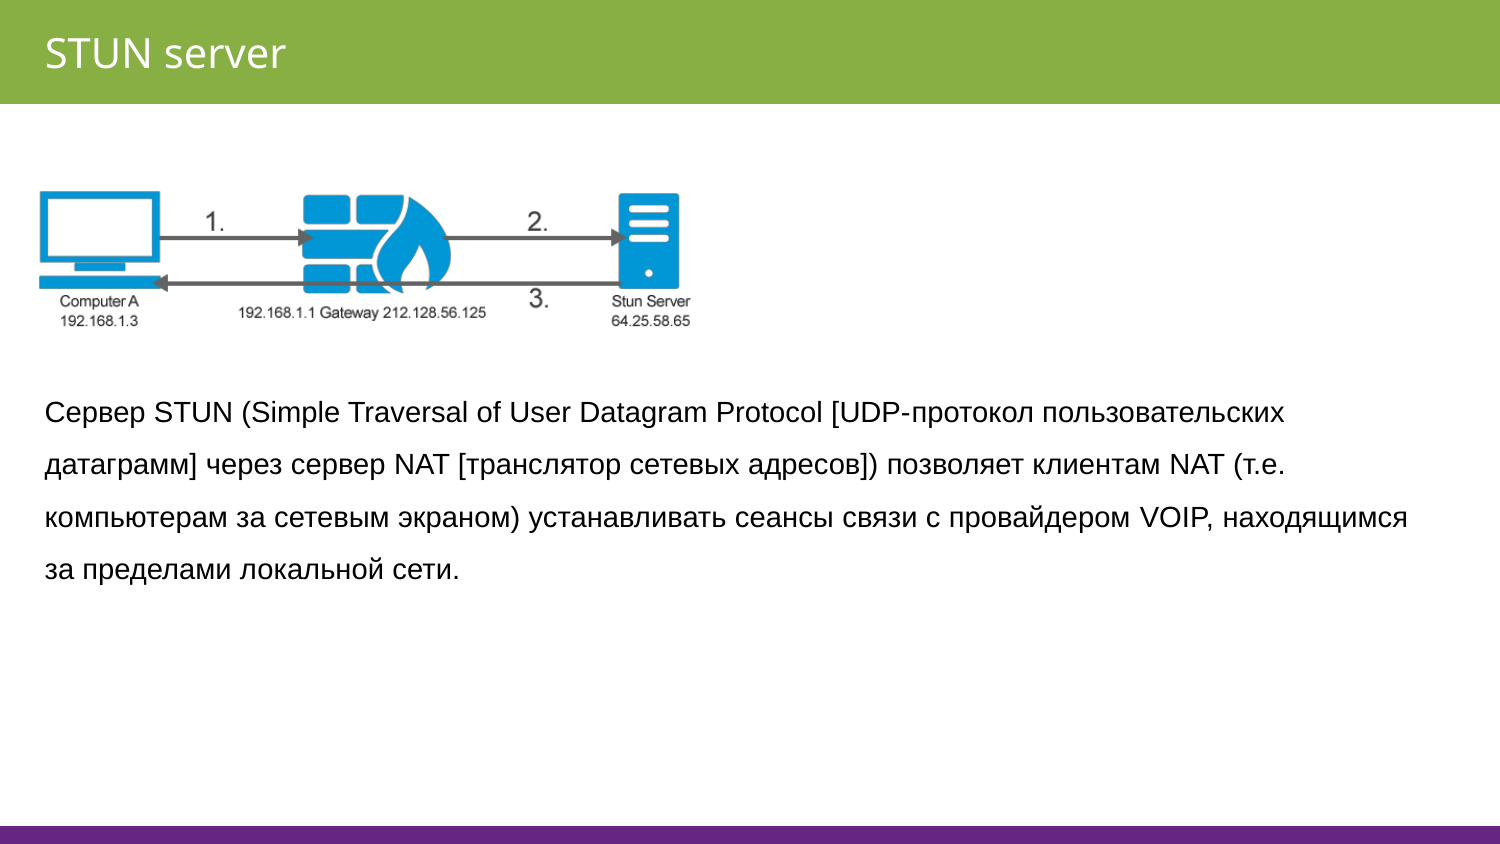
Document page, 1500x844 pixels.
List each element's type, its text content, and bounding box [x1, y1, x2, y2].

text_box Сервер STUN (Simple Traversal of User Datagram Protocol [UDP-протокол пользовательских датаграмм] через сервер NAT [транслятор сетевых адресов]) позволяет клиентам NAT (т.e. компьютерам за сетевым экраном) устанавливать сеансы связи с провайдером VOIP, находящимся за пределами локальной сети. [29, 368, 1434, 593]
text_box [0, 0, 1500, 104]
picture [29, 179, 770, 352]
text_box [0, 826, 1500, 844]
